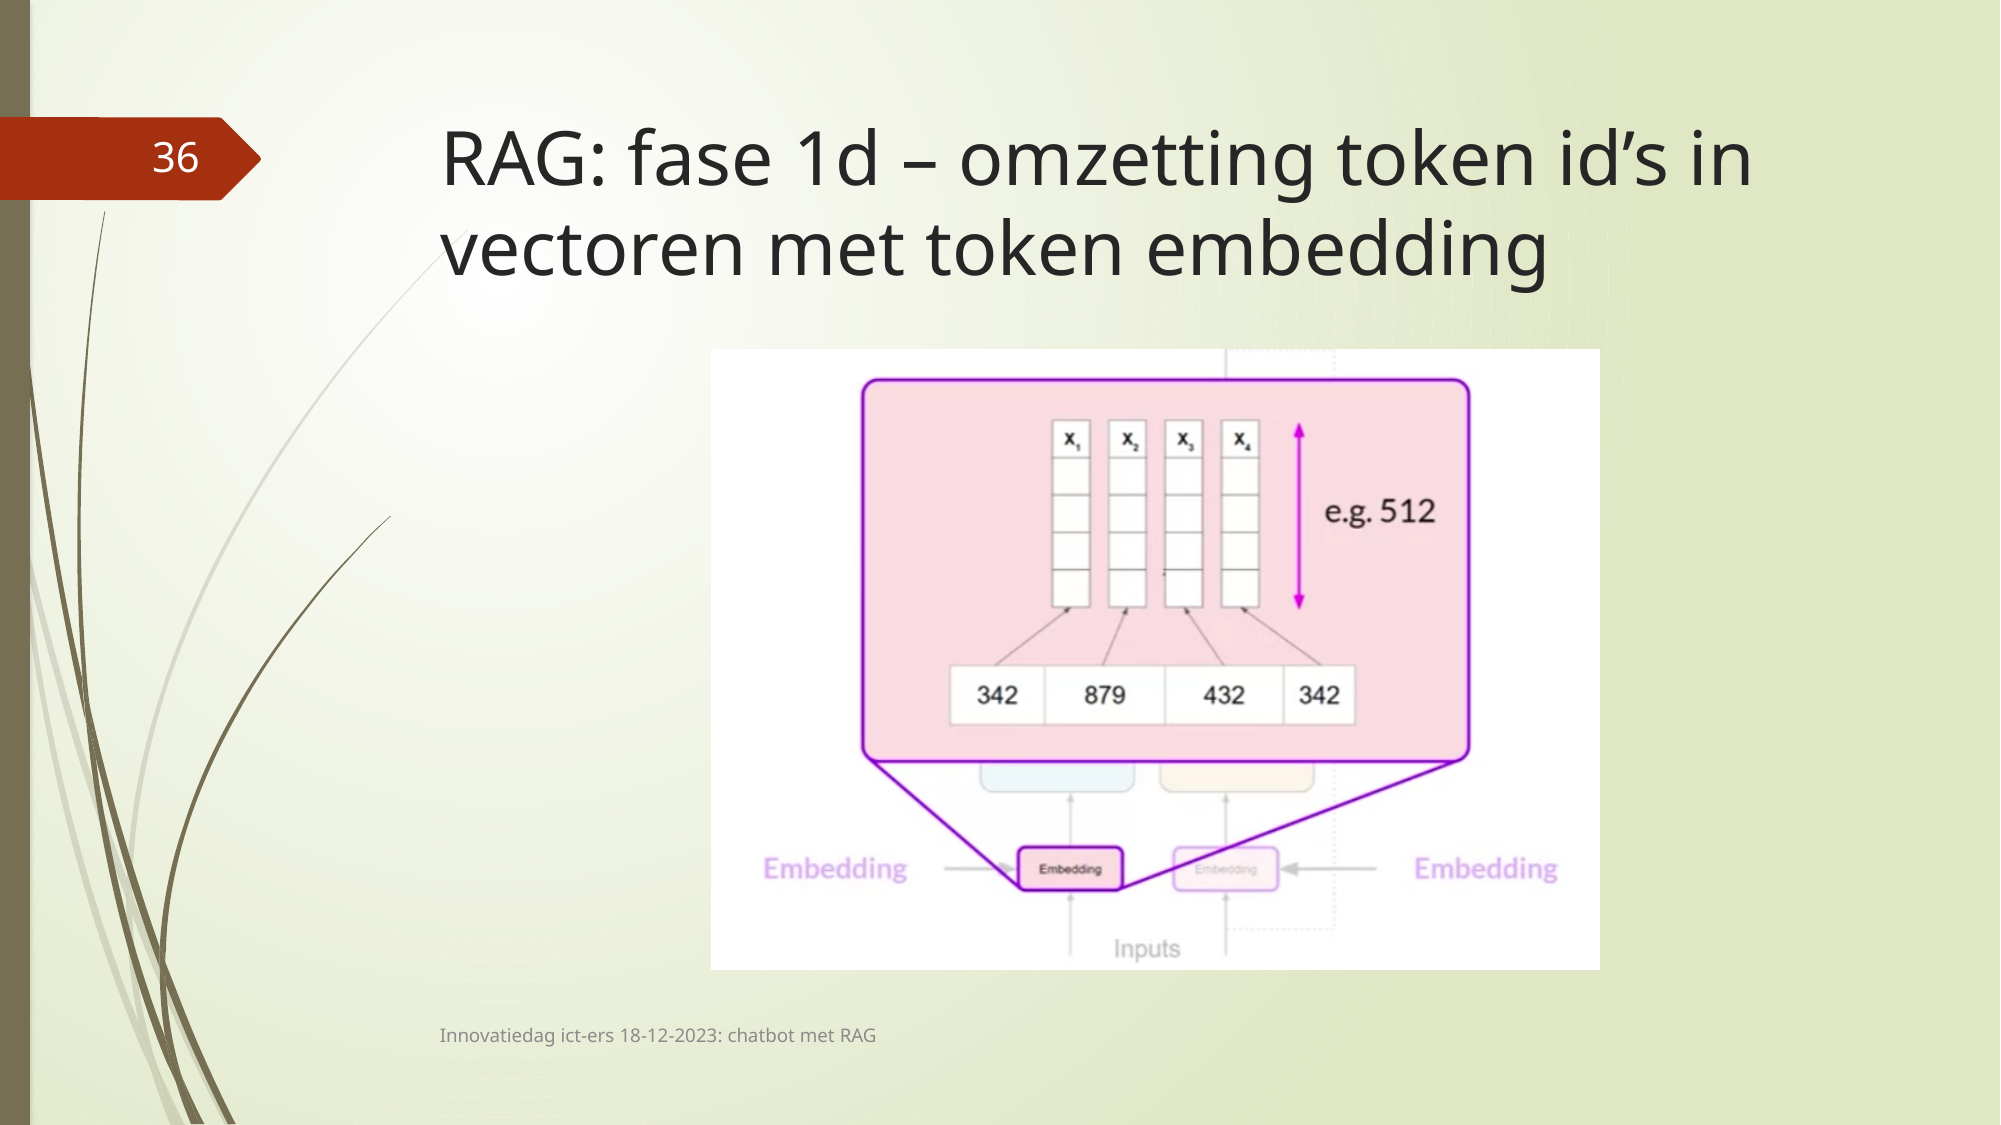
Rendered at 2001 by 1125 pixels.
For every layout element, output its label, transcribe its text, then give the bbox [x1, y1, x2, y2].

footer Innovatiedag ict-ers 18-12-2023: chatbot met RAG [424, 1006, 1675, 1067]
slide_number 36 [87, 129, 216, 190]
title RAG: fase 1d – omzetting token id’s in vectoren met token embedding [425, 102, 1888, 313]
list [711, 349, 1601, 971]
